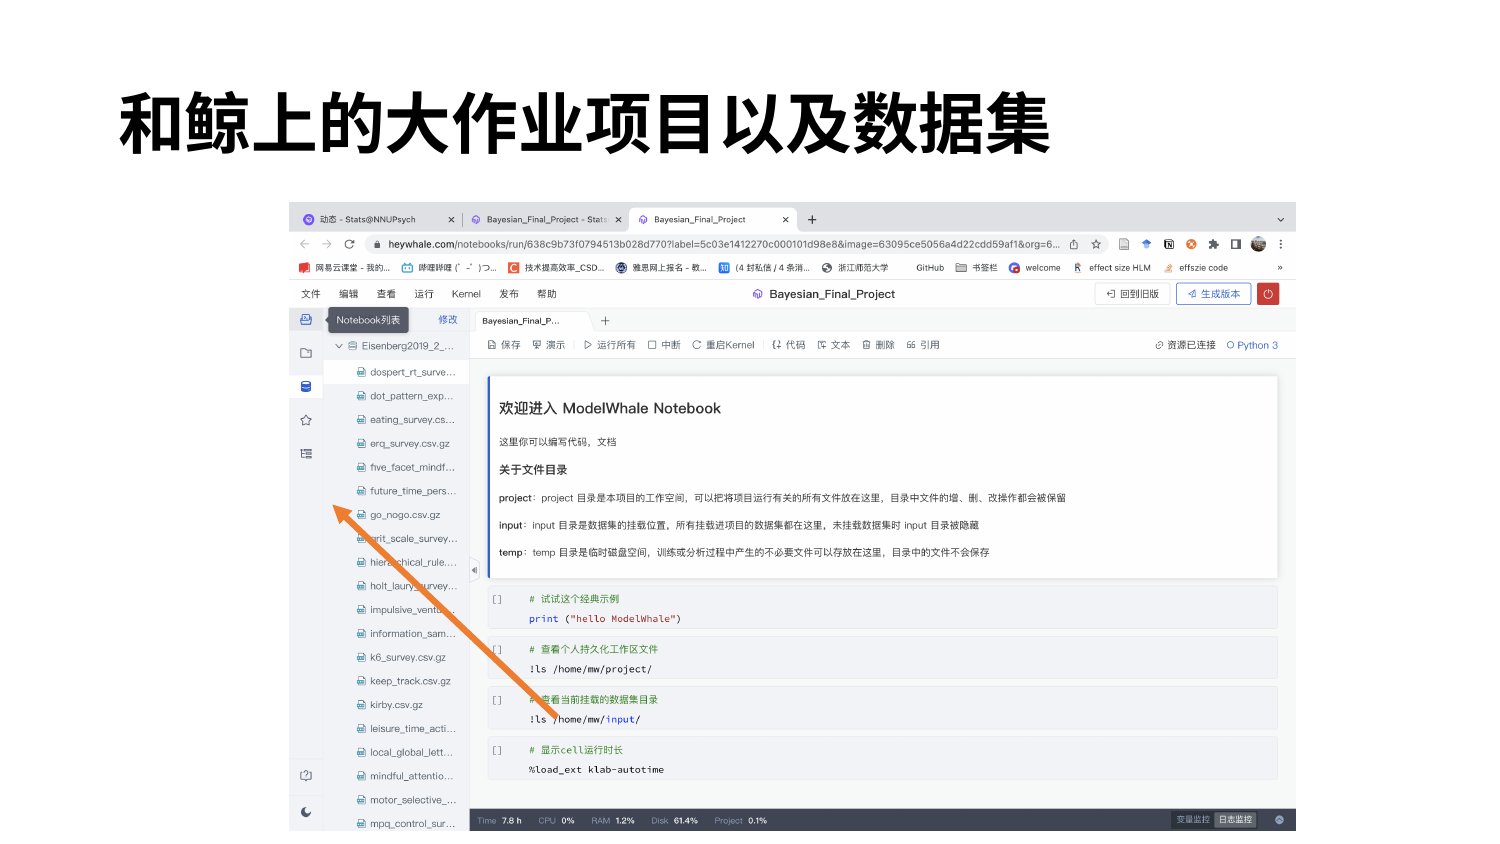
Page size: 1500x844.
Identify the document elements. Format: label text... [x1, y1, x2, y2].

picture [289, 202, 1296, 831]
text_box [332, 504, 557, 718]
title 和鲸上的大作业项目以及数据集 [103, 44, 1397, 208]
